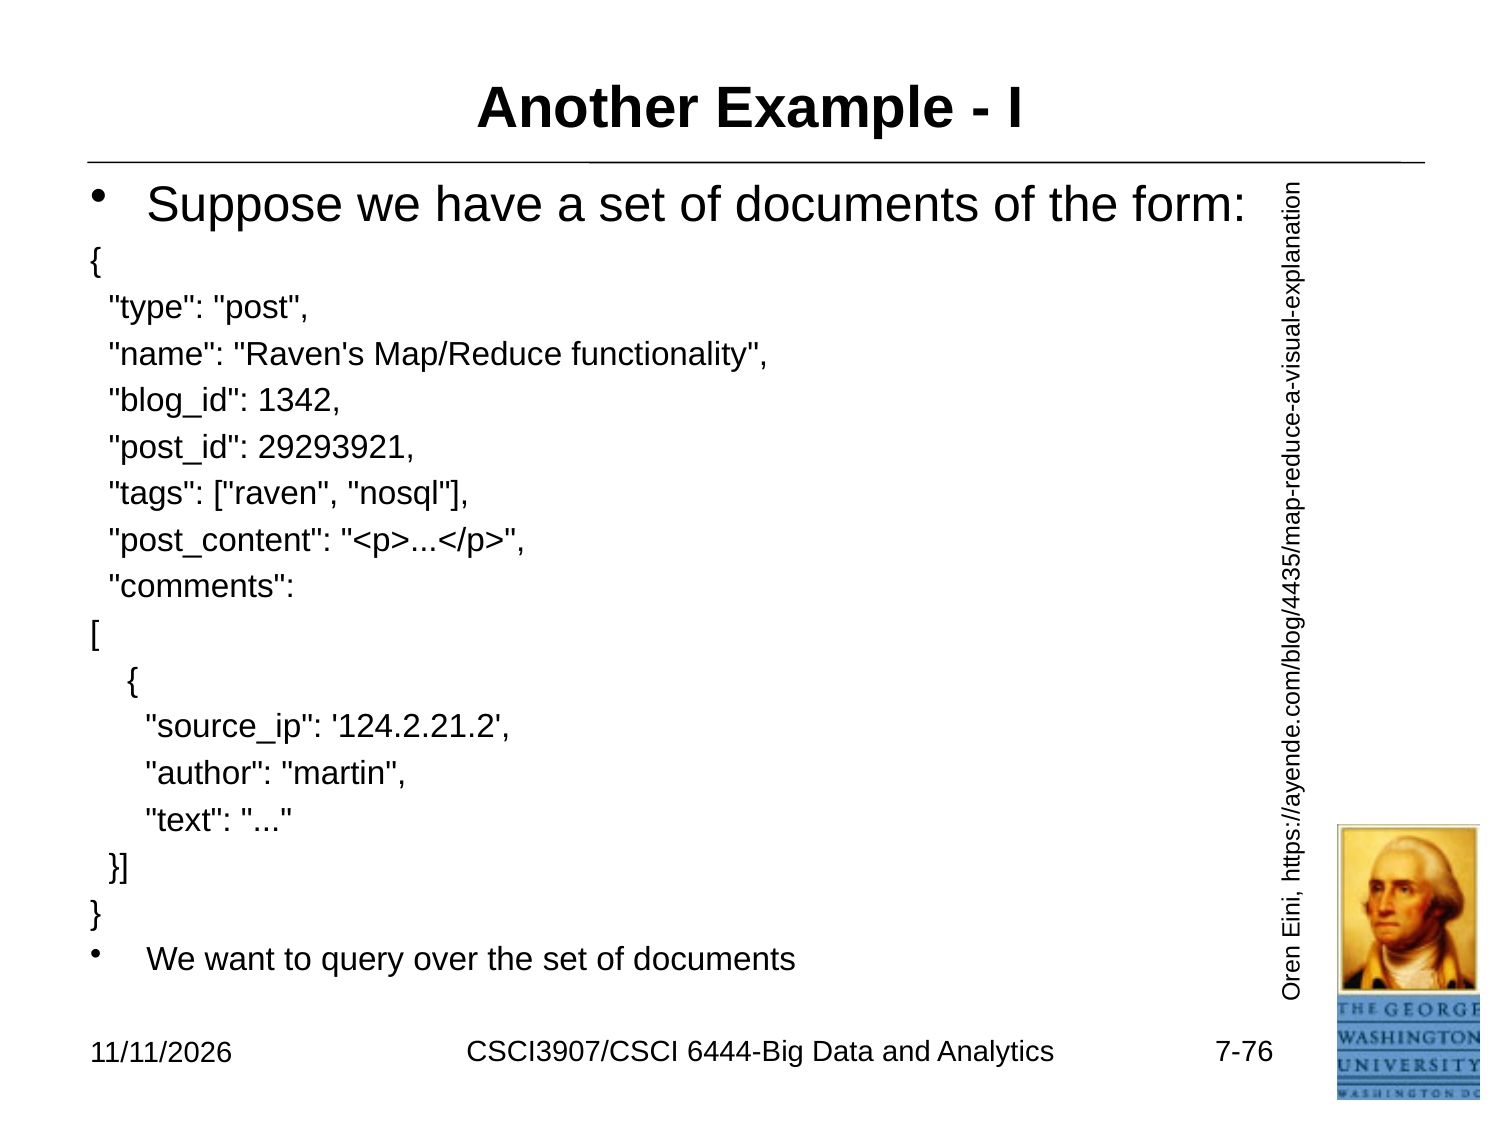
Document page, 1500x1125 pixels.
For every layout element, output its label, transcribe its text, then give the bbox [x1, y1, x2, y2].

title Another Example - I [75, 45, 1425, 163]
picture [1337, 824, 1480, 1100]
list Suppose we have a set of documents of the form: { "type": "post", "name": "Raven's Map/Reduce functionality", "blog_id": 1342, "post_id": 29293921, "tags": ["raven", "nosql"], "post_content": "<p>...</p>", "comments": [ { "source_ip": '124.2.21.2', "author": "martin", "text": "..." }] } We want to query over the set of documents [75, 164, 1425, 1018]
footer CSCI3907/CSCI 6444-Big Data and Analytics [323, 1024, 1199, 1103]
slide_number 7-76 [1200, 1025, 1313, 1104]
text_box Oren Eini, https://ayende.com/blog/4435/map-reduce-a-visual-explanation [1267, 166, 1312, 1017]
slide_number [75, 1026, 324, 1105]
